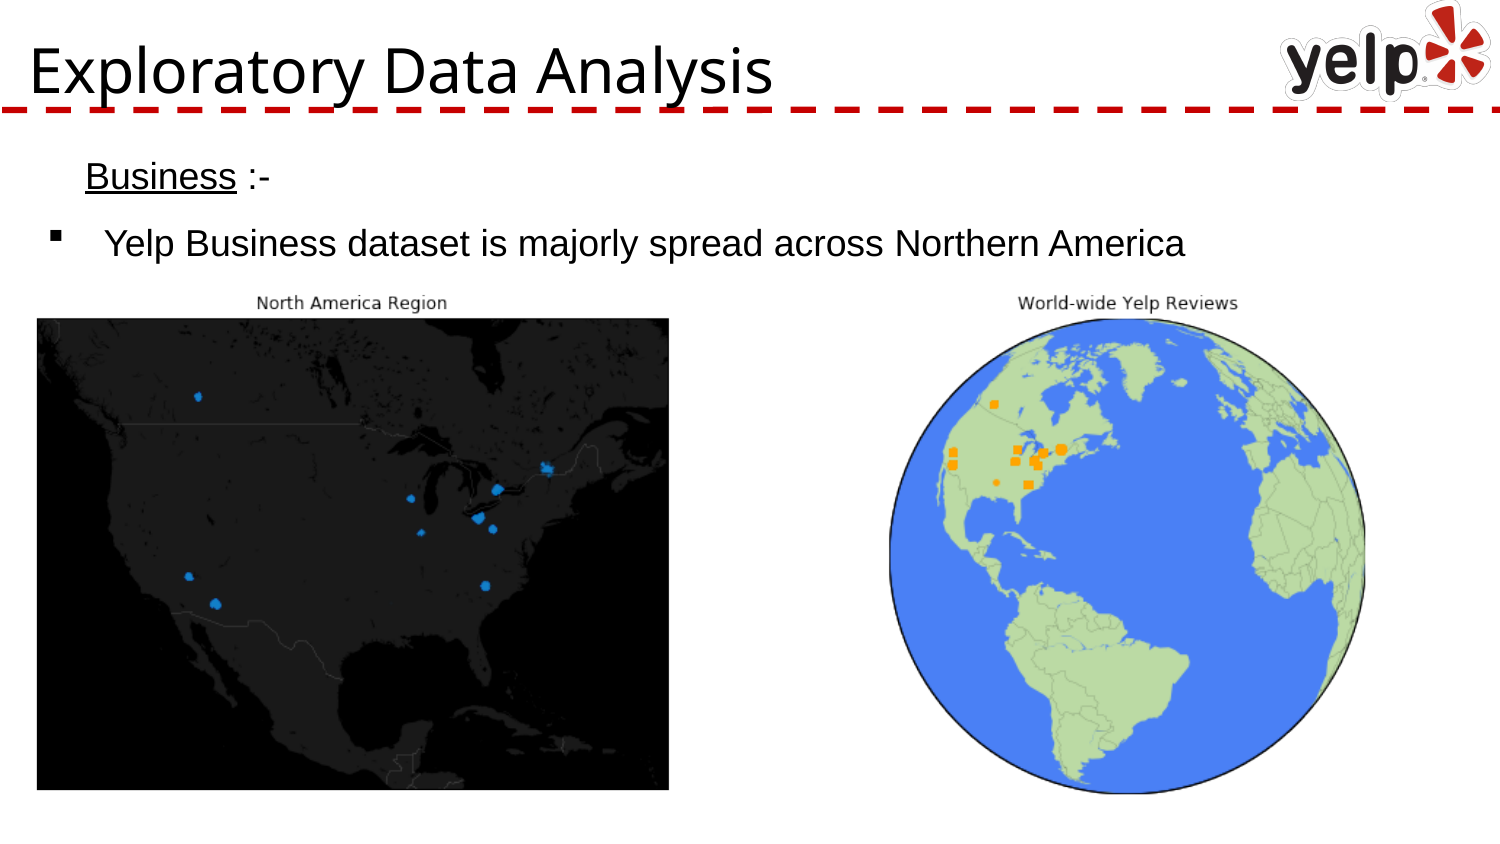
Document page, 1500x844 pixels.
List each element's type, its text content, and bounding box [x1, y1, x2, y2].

list Yelp Business dataset is majorly spread across Northern America [13, 196, 1412, 743]
picture [21, 285, 679, 805]
picture [1280, 0, 1491, 102]
text_box Business :- [70, 130, 1231, 199]
picture [879, 284, 1376, 805]
title Exploratory Data Analysis [13, 16, 984, 111]
